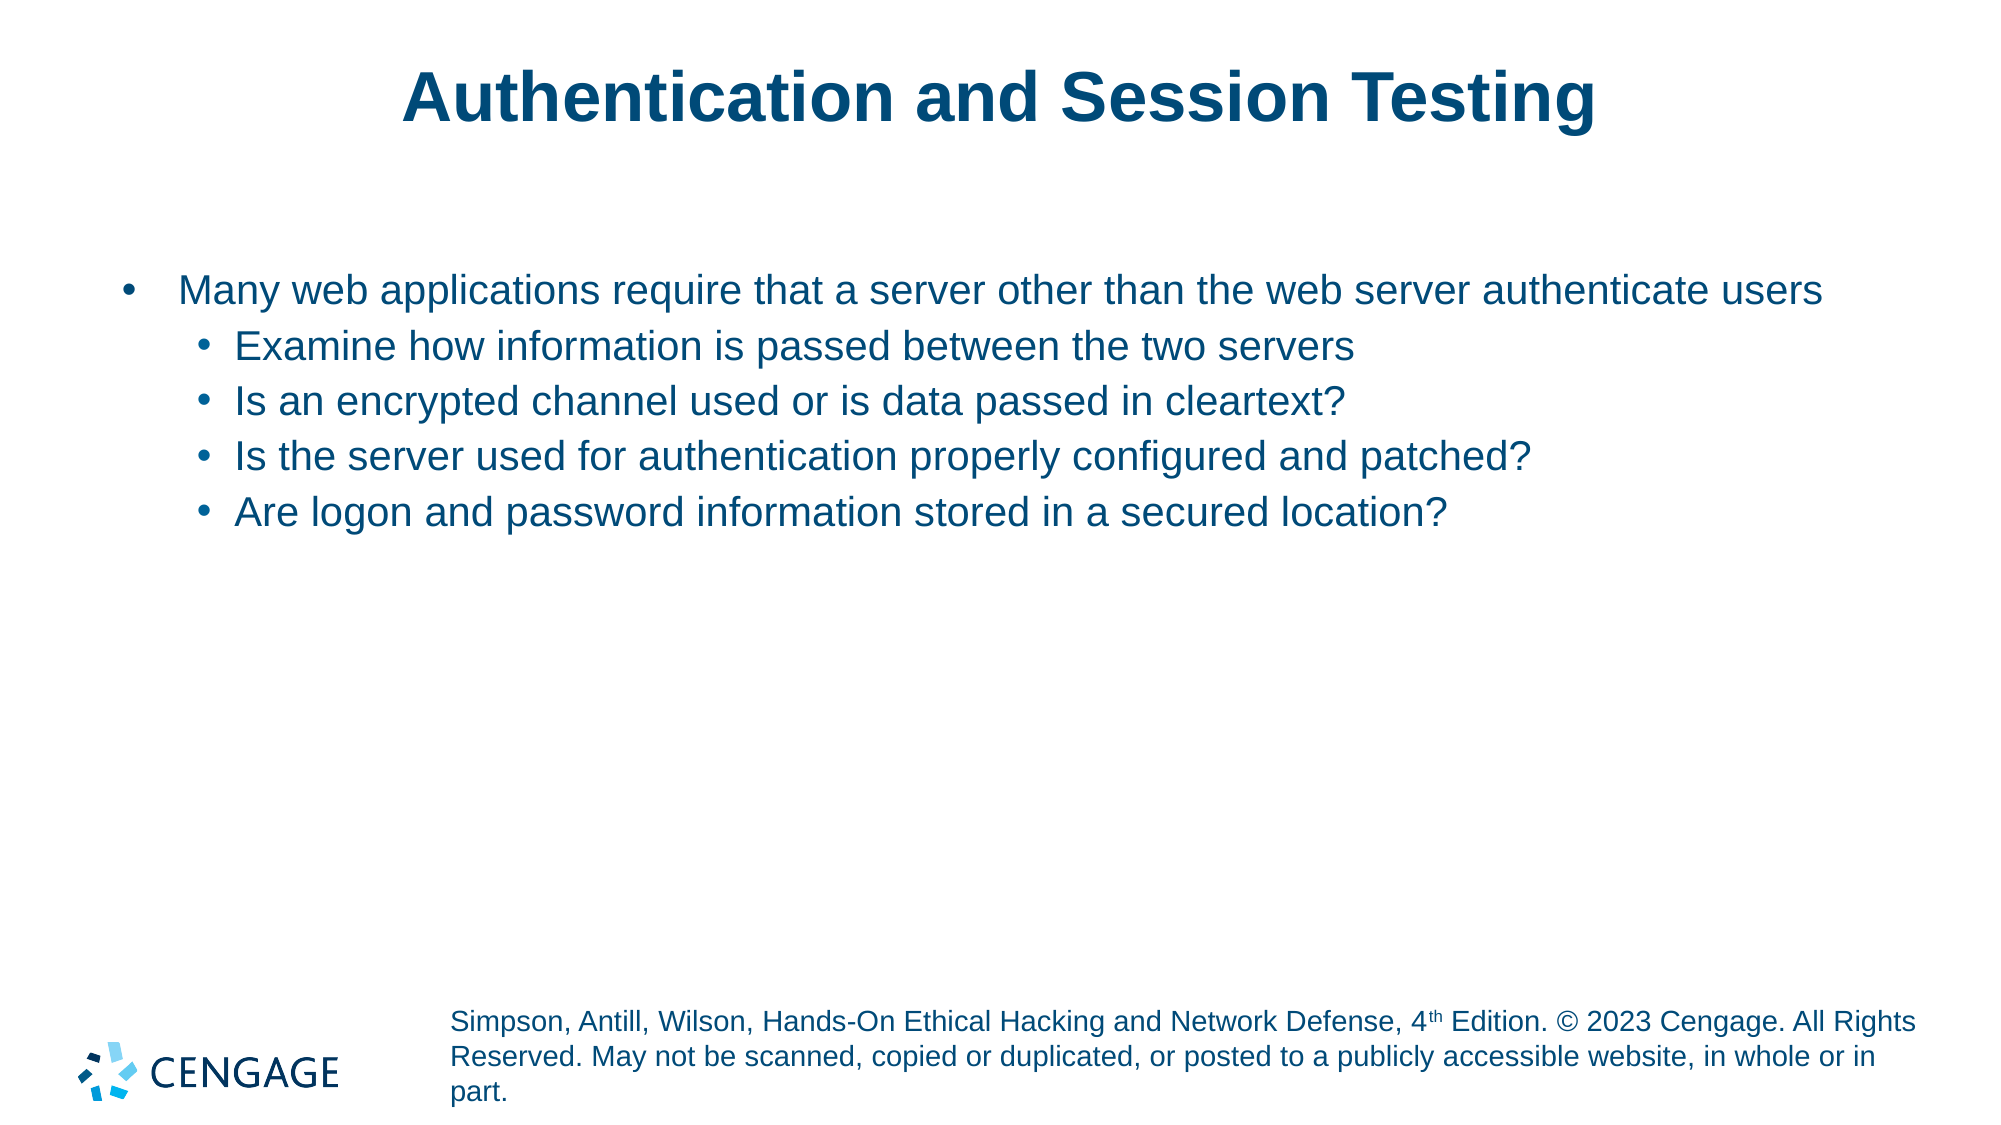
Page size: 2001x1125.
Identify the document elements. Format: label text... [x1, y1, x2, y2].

list Many web applications require that a server other than the web server authenticate users Examine how information is passed between the two servers Is an encrypted channel used or is data passed in cleartext? Is the server used for authentication properly configured and patched? Are logon and password information stored in a secured location? [121, 268, 1880, 990]
picture [78, 1042, 338, 1101]
title Authentication and Session Testing [137, 59, 1863, 171]
